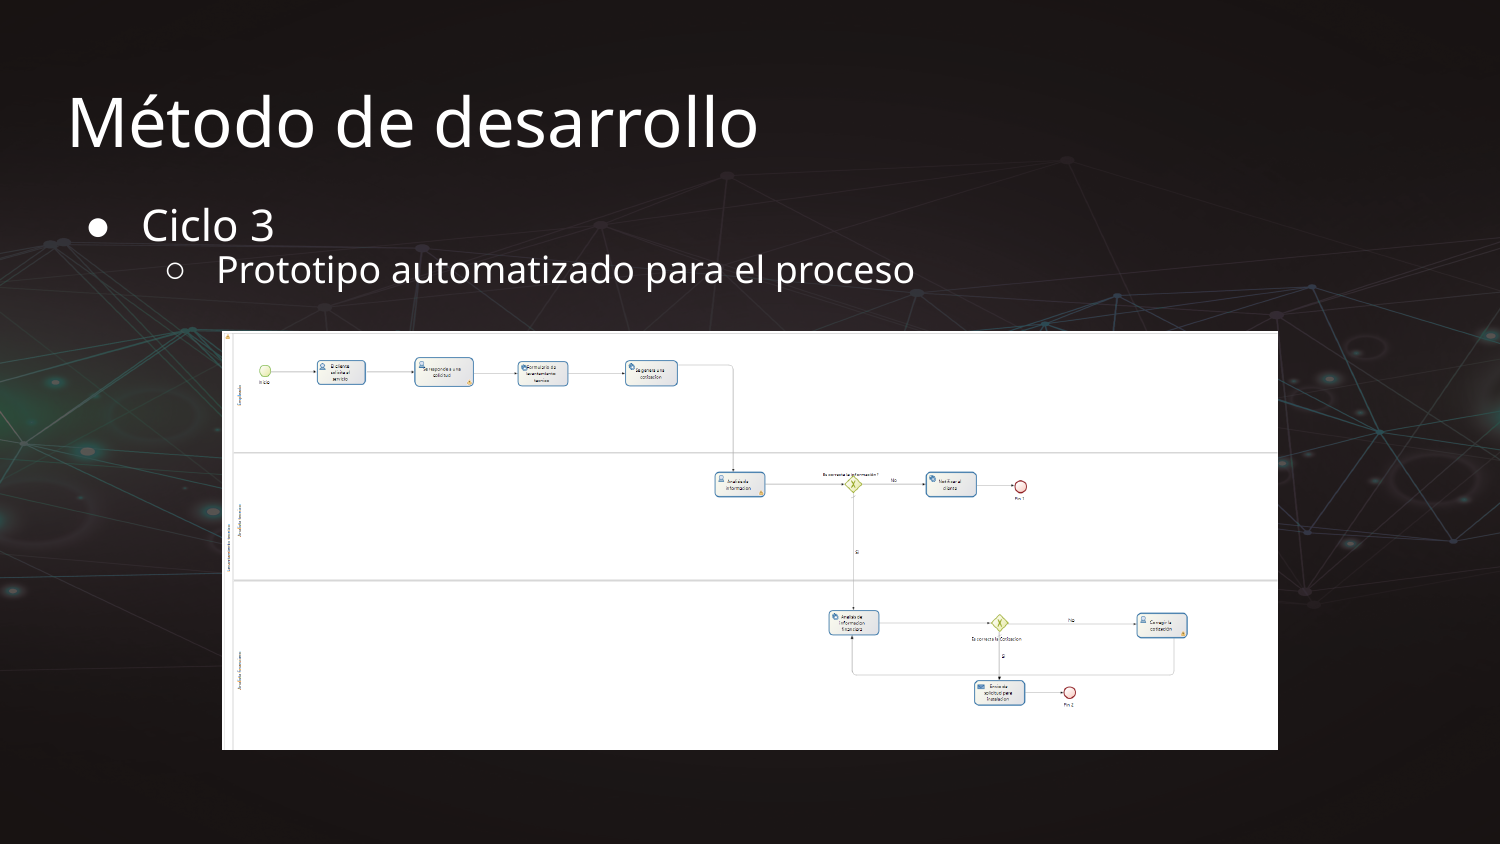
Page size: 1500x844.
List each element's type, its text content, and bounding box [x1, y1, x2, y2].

list Ciclo 3 Prototipo automatizado para el proceso [51, 189, 1449, 750]
title Método de desarrollo [51, 72, 1449, 167]
picture [0, 0, 1500, 844]
